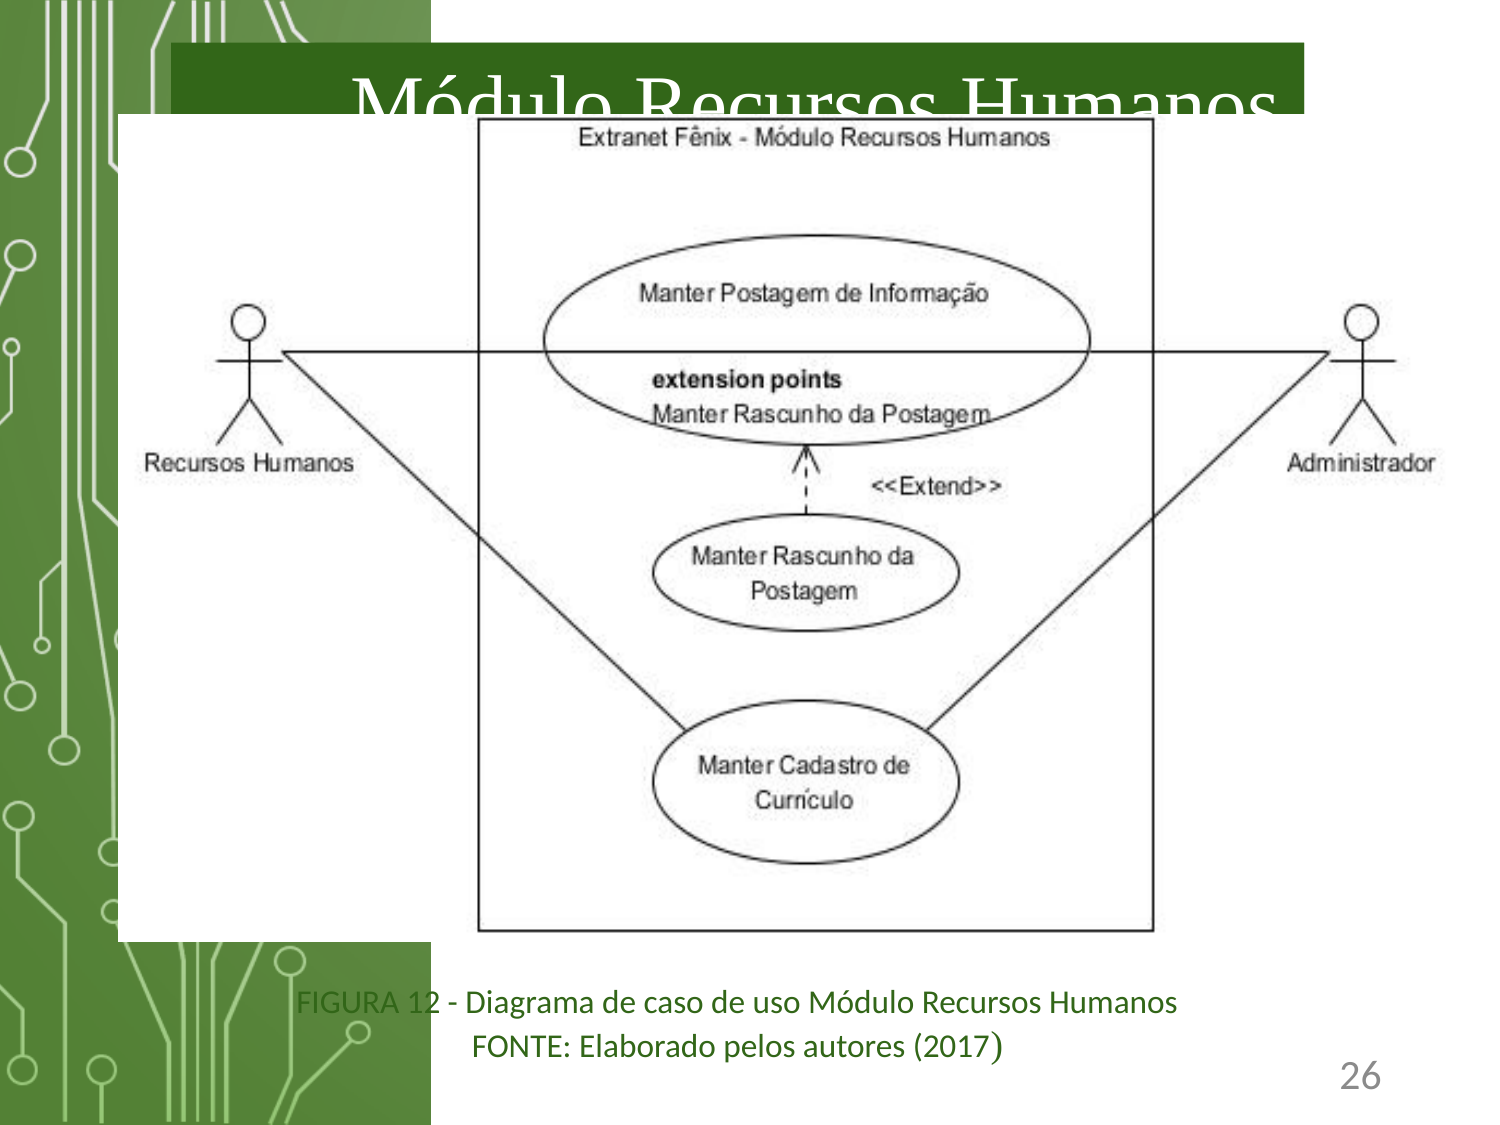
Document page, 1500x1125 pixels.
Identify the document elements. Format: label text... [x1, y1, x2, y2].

picture [0, 0, 1467, 1125]
slide_number 26 [1274, 1042, 1397, 1103]
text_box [171, 42, 1305, 114]
text_box FIGURA 12 - Diagrama de caso de uso Módulo Recursos Humanos FONTE: Elaborado pelos autores (2017) [431, 972, 1274, 1118]
